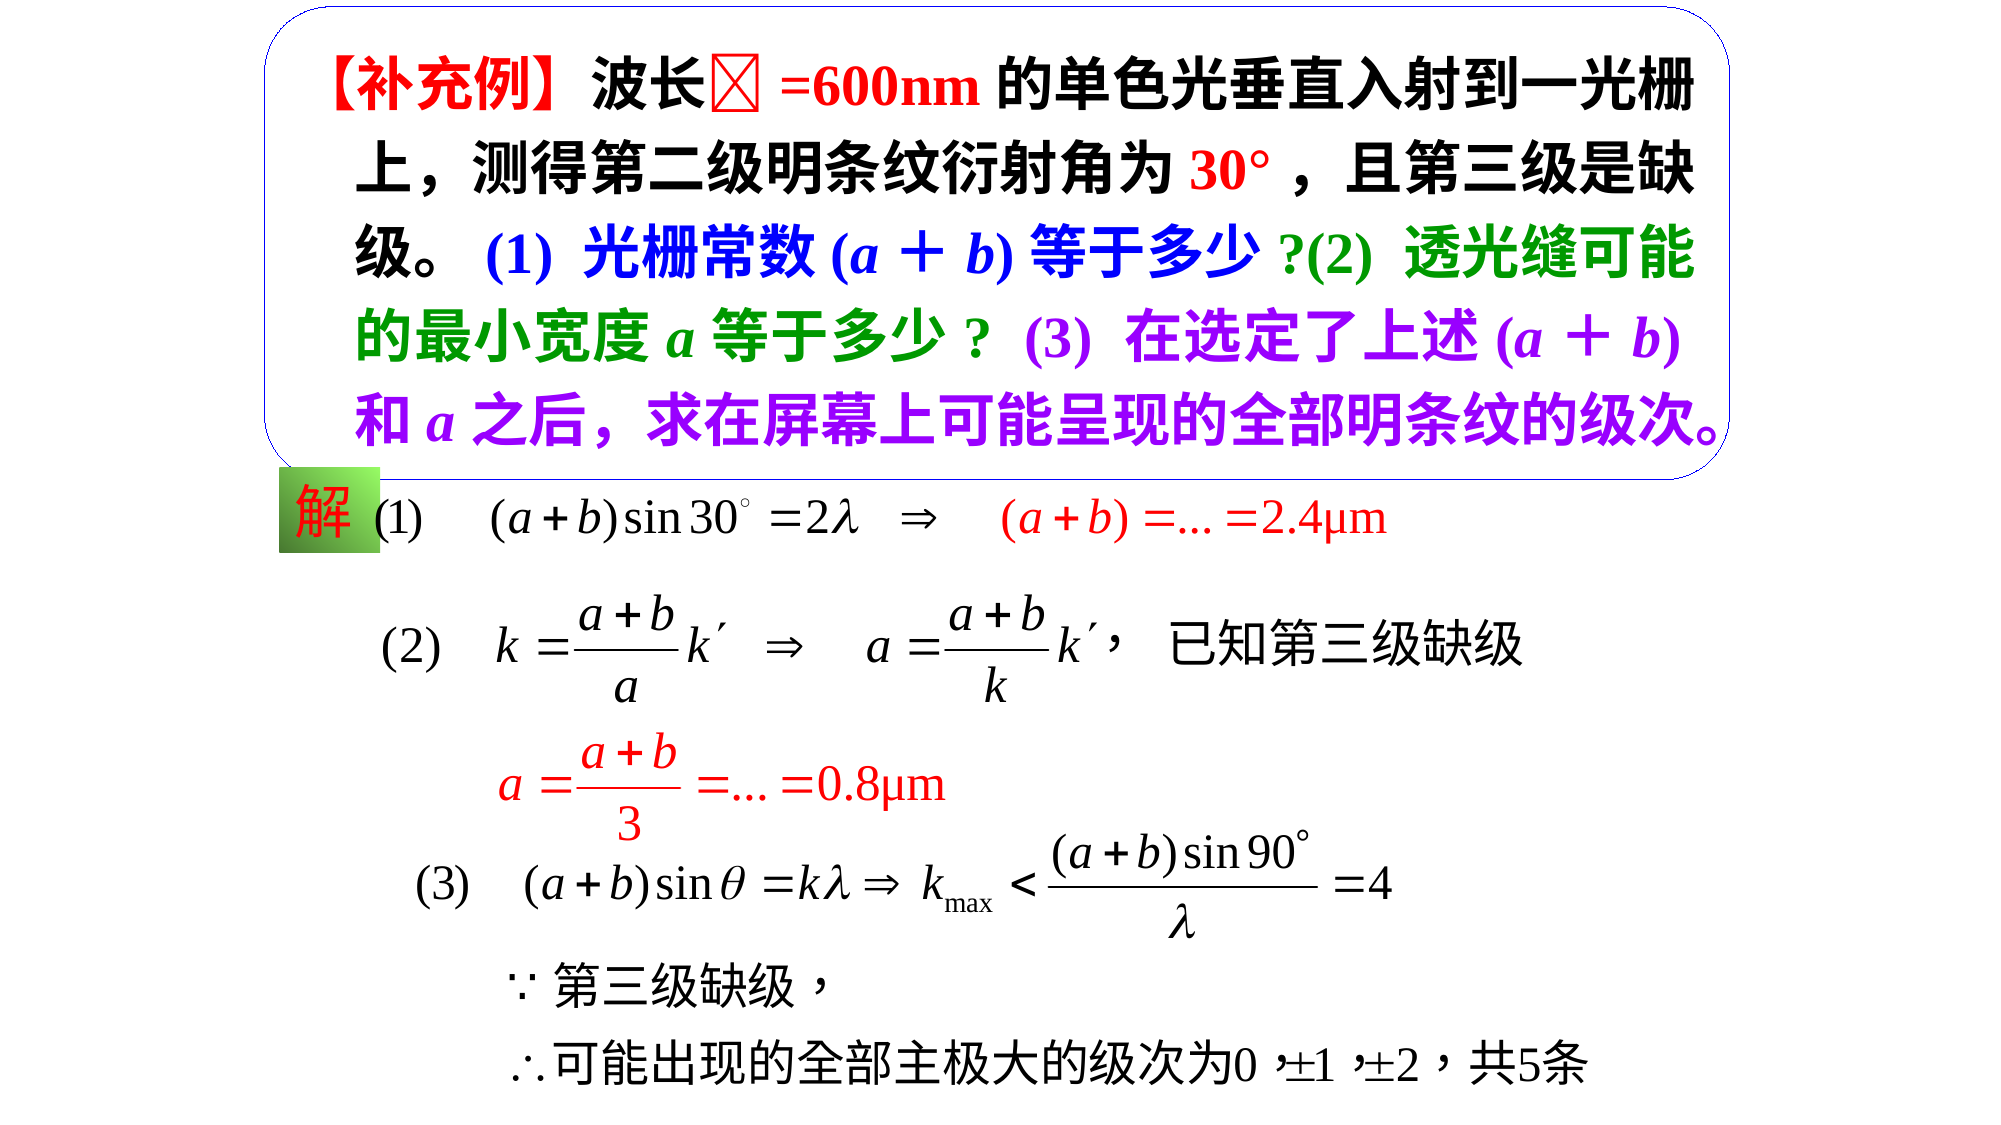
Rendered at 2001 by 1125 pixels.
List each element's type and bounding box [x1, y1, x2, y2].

text_box [264, 6, 1730, 555]
text_box [373, 579, 1598, 1096]
